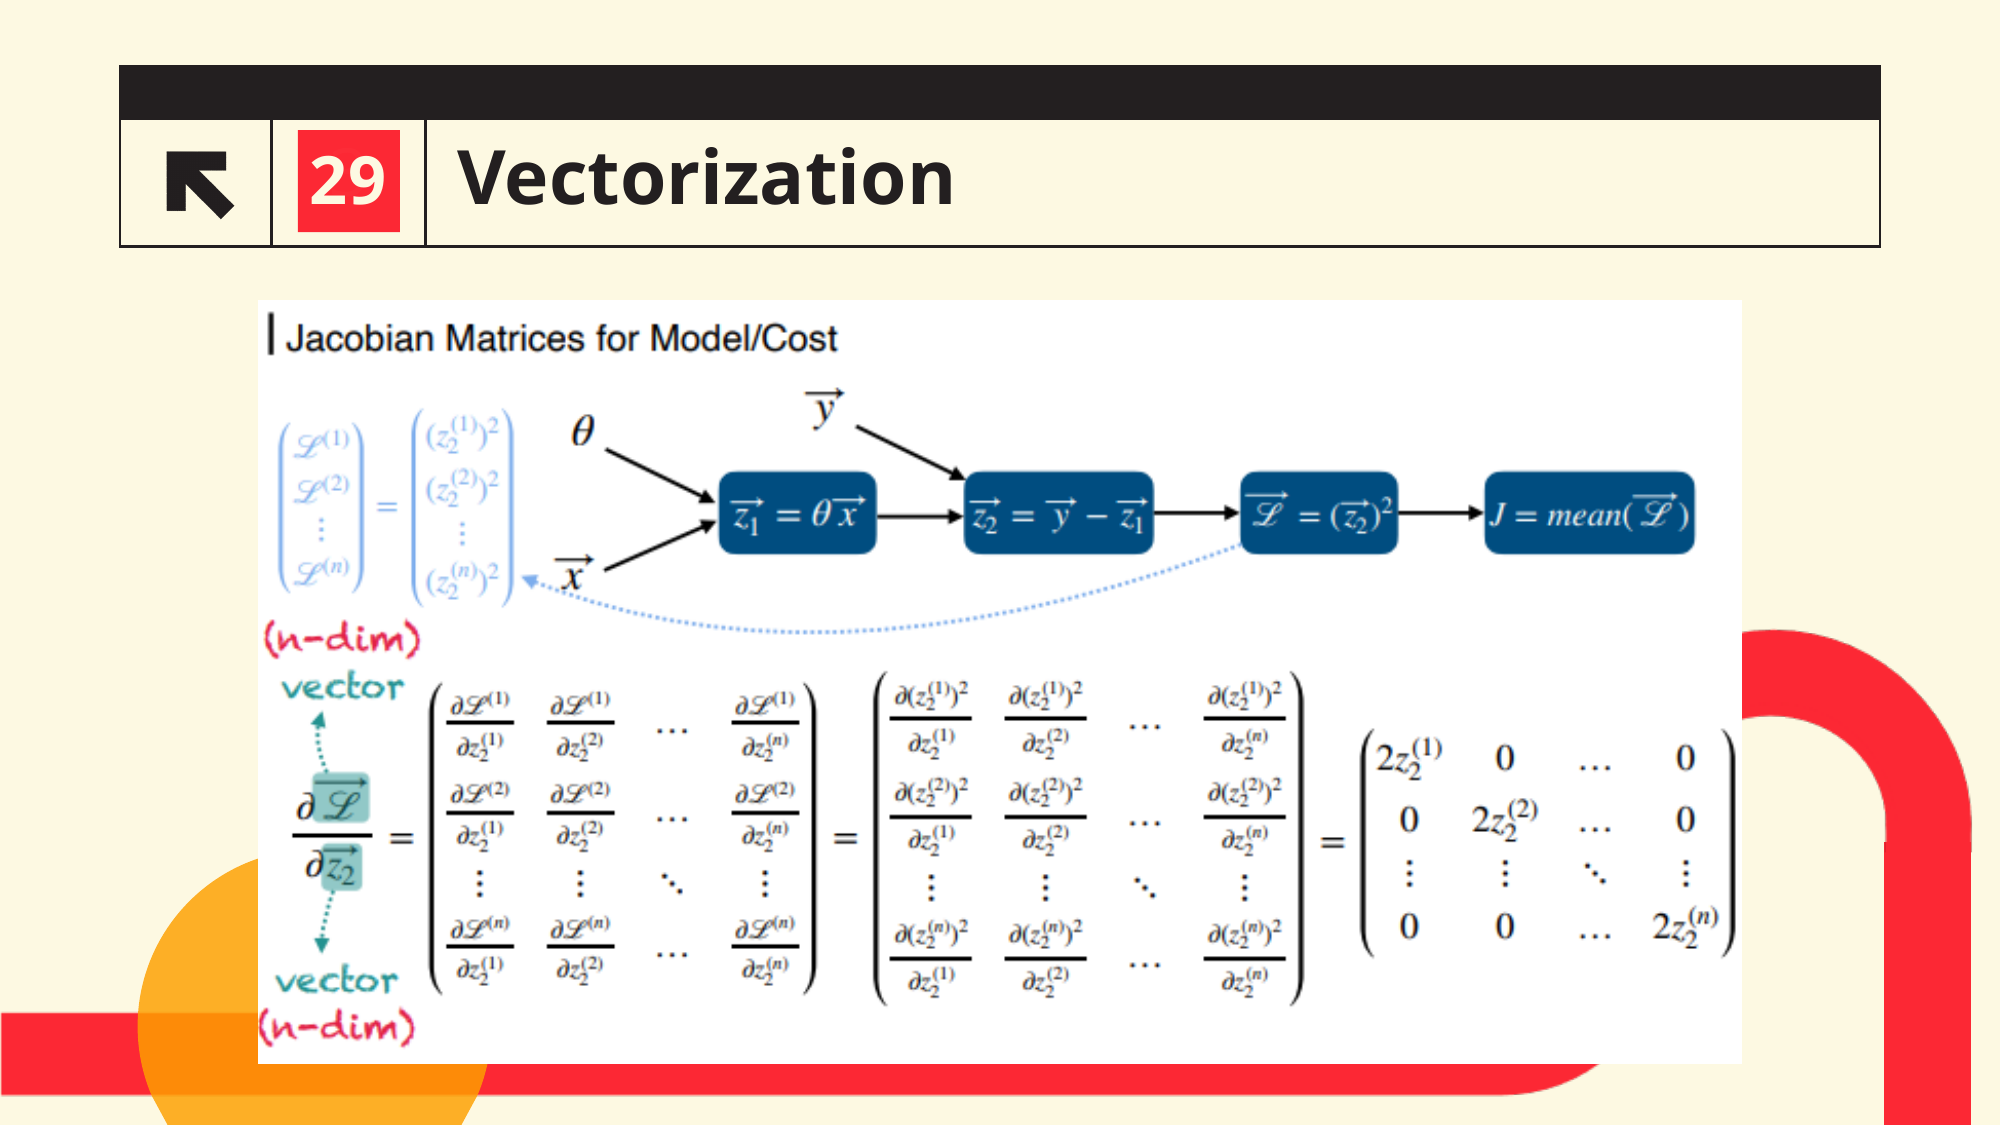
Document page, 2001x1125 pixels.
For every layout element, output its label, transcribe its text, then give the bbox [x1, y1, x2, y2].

slide_number 29 [271, 132, 426, 235]
picture [0, 300, 2001, 1125]
picture [121, 105, 271, 258]
title Vectorization [442, 116, 1880, 244]
